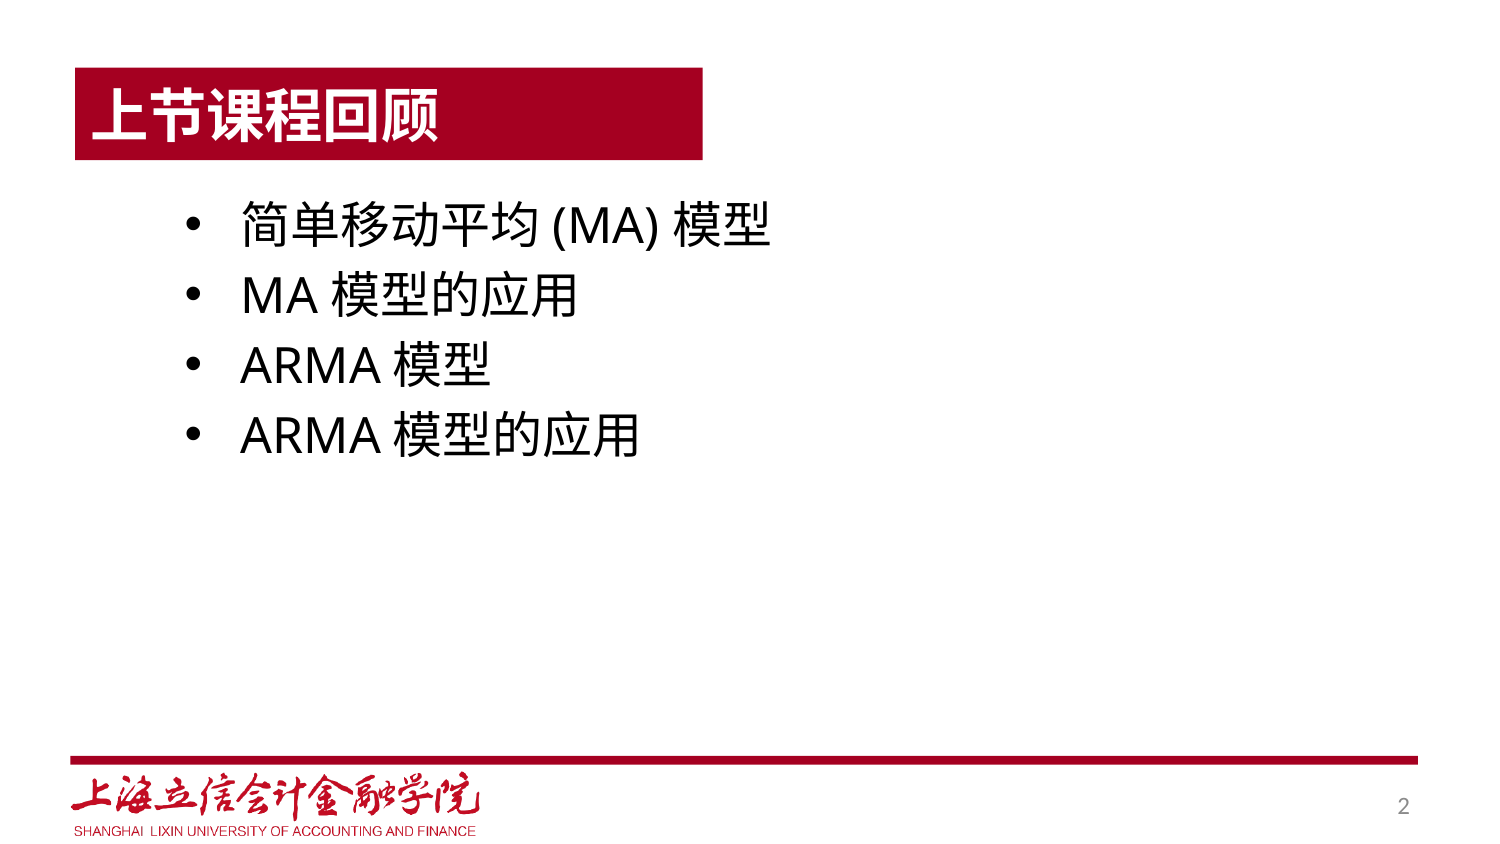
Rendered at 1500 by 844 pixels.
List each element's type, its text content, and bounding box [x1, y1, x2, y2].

list 简单移动平均(MA)模型 MA模型的应用 ARMA模型 ARMA模型的应用 [169, 185, 1247, 694]
title 上节课程回顾 [73, 65, 705, 162]
picture [64, 765, 487, 844]
slide_number 2 [1074, 782, 1425, 827]
